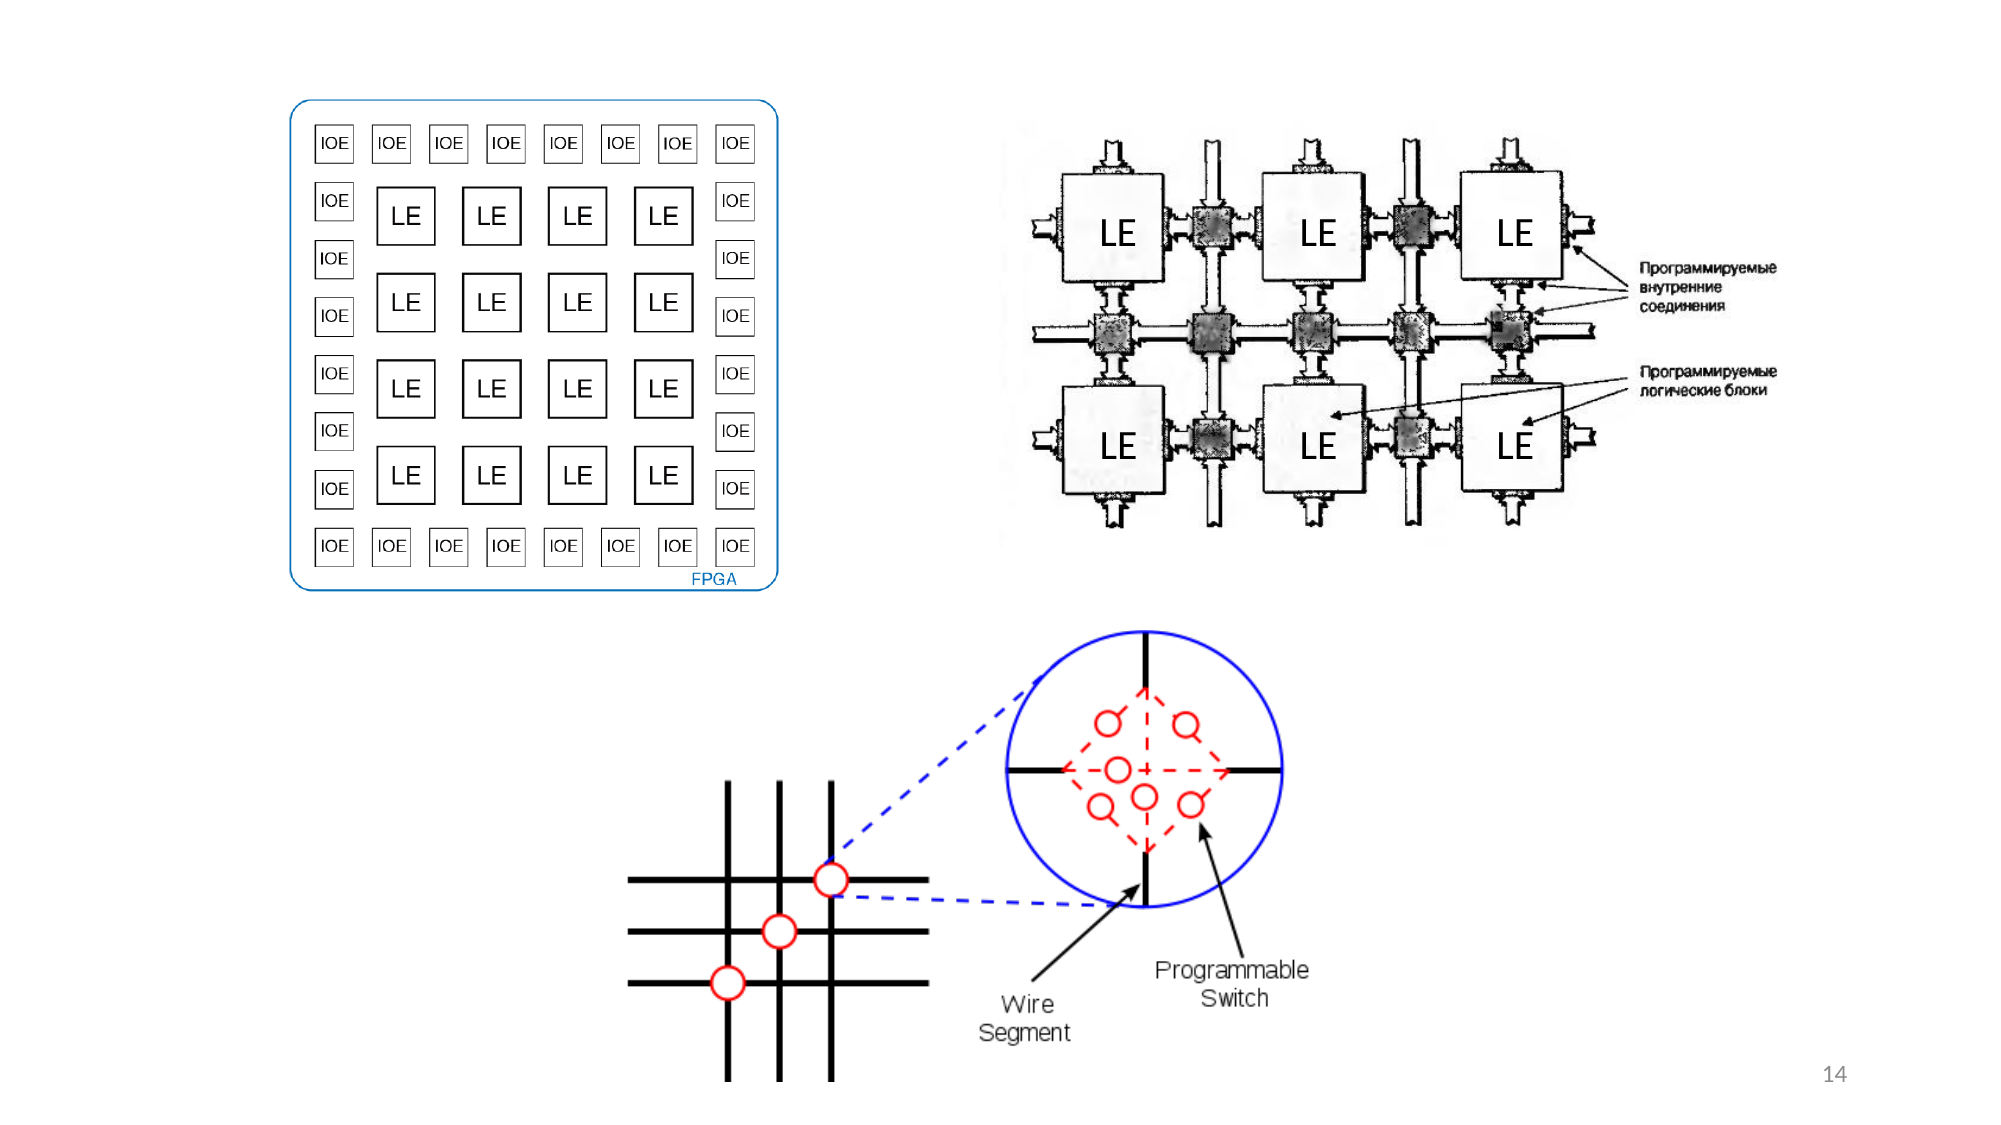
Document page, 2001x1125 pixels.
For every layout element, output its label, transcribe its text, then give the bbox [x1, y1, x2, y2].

picture [283, 93, 783, 596]
picture [625, 630, 1318, 1082]
slide_number 14 [1412, 1042, 1863, 1103]
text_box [999, 110, 1784, 570]
